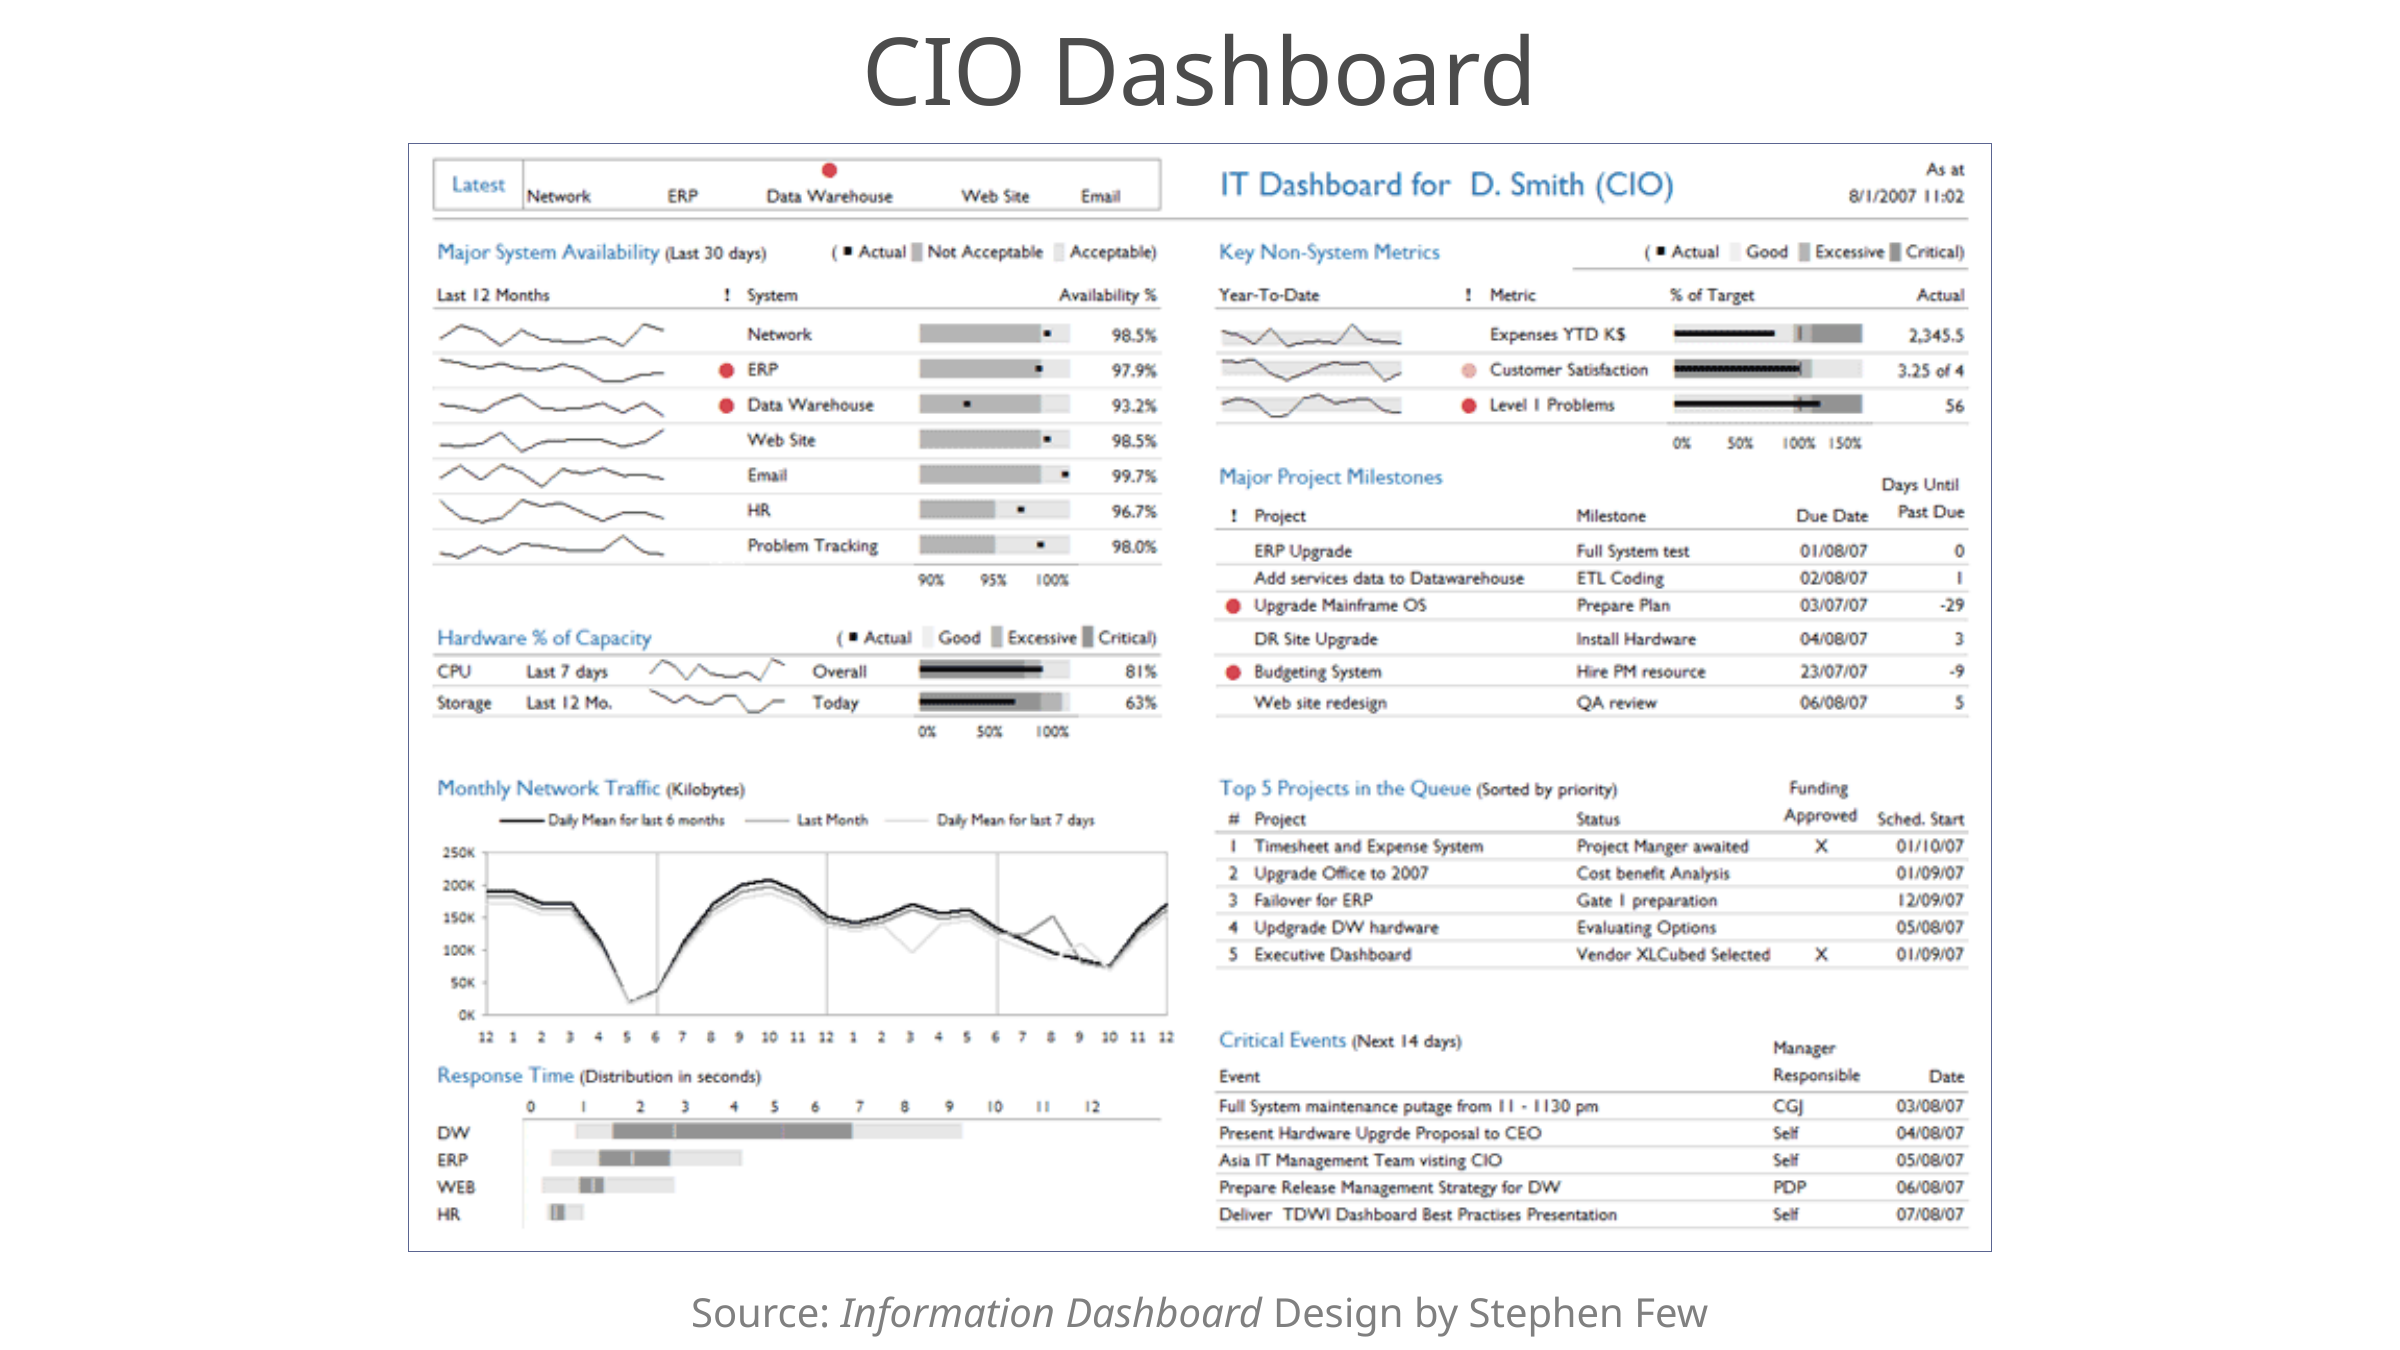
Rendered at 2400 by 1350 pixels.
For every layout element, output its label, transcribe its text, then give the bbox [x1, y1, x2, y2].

picture [407, 143, 1992, 1252]
text_box Source: Information Dashboard Design by Stephen Few [299, 1279, 2100, 1343]
title CIO Dashboard [113, 33, 2287, 125]
